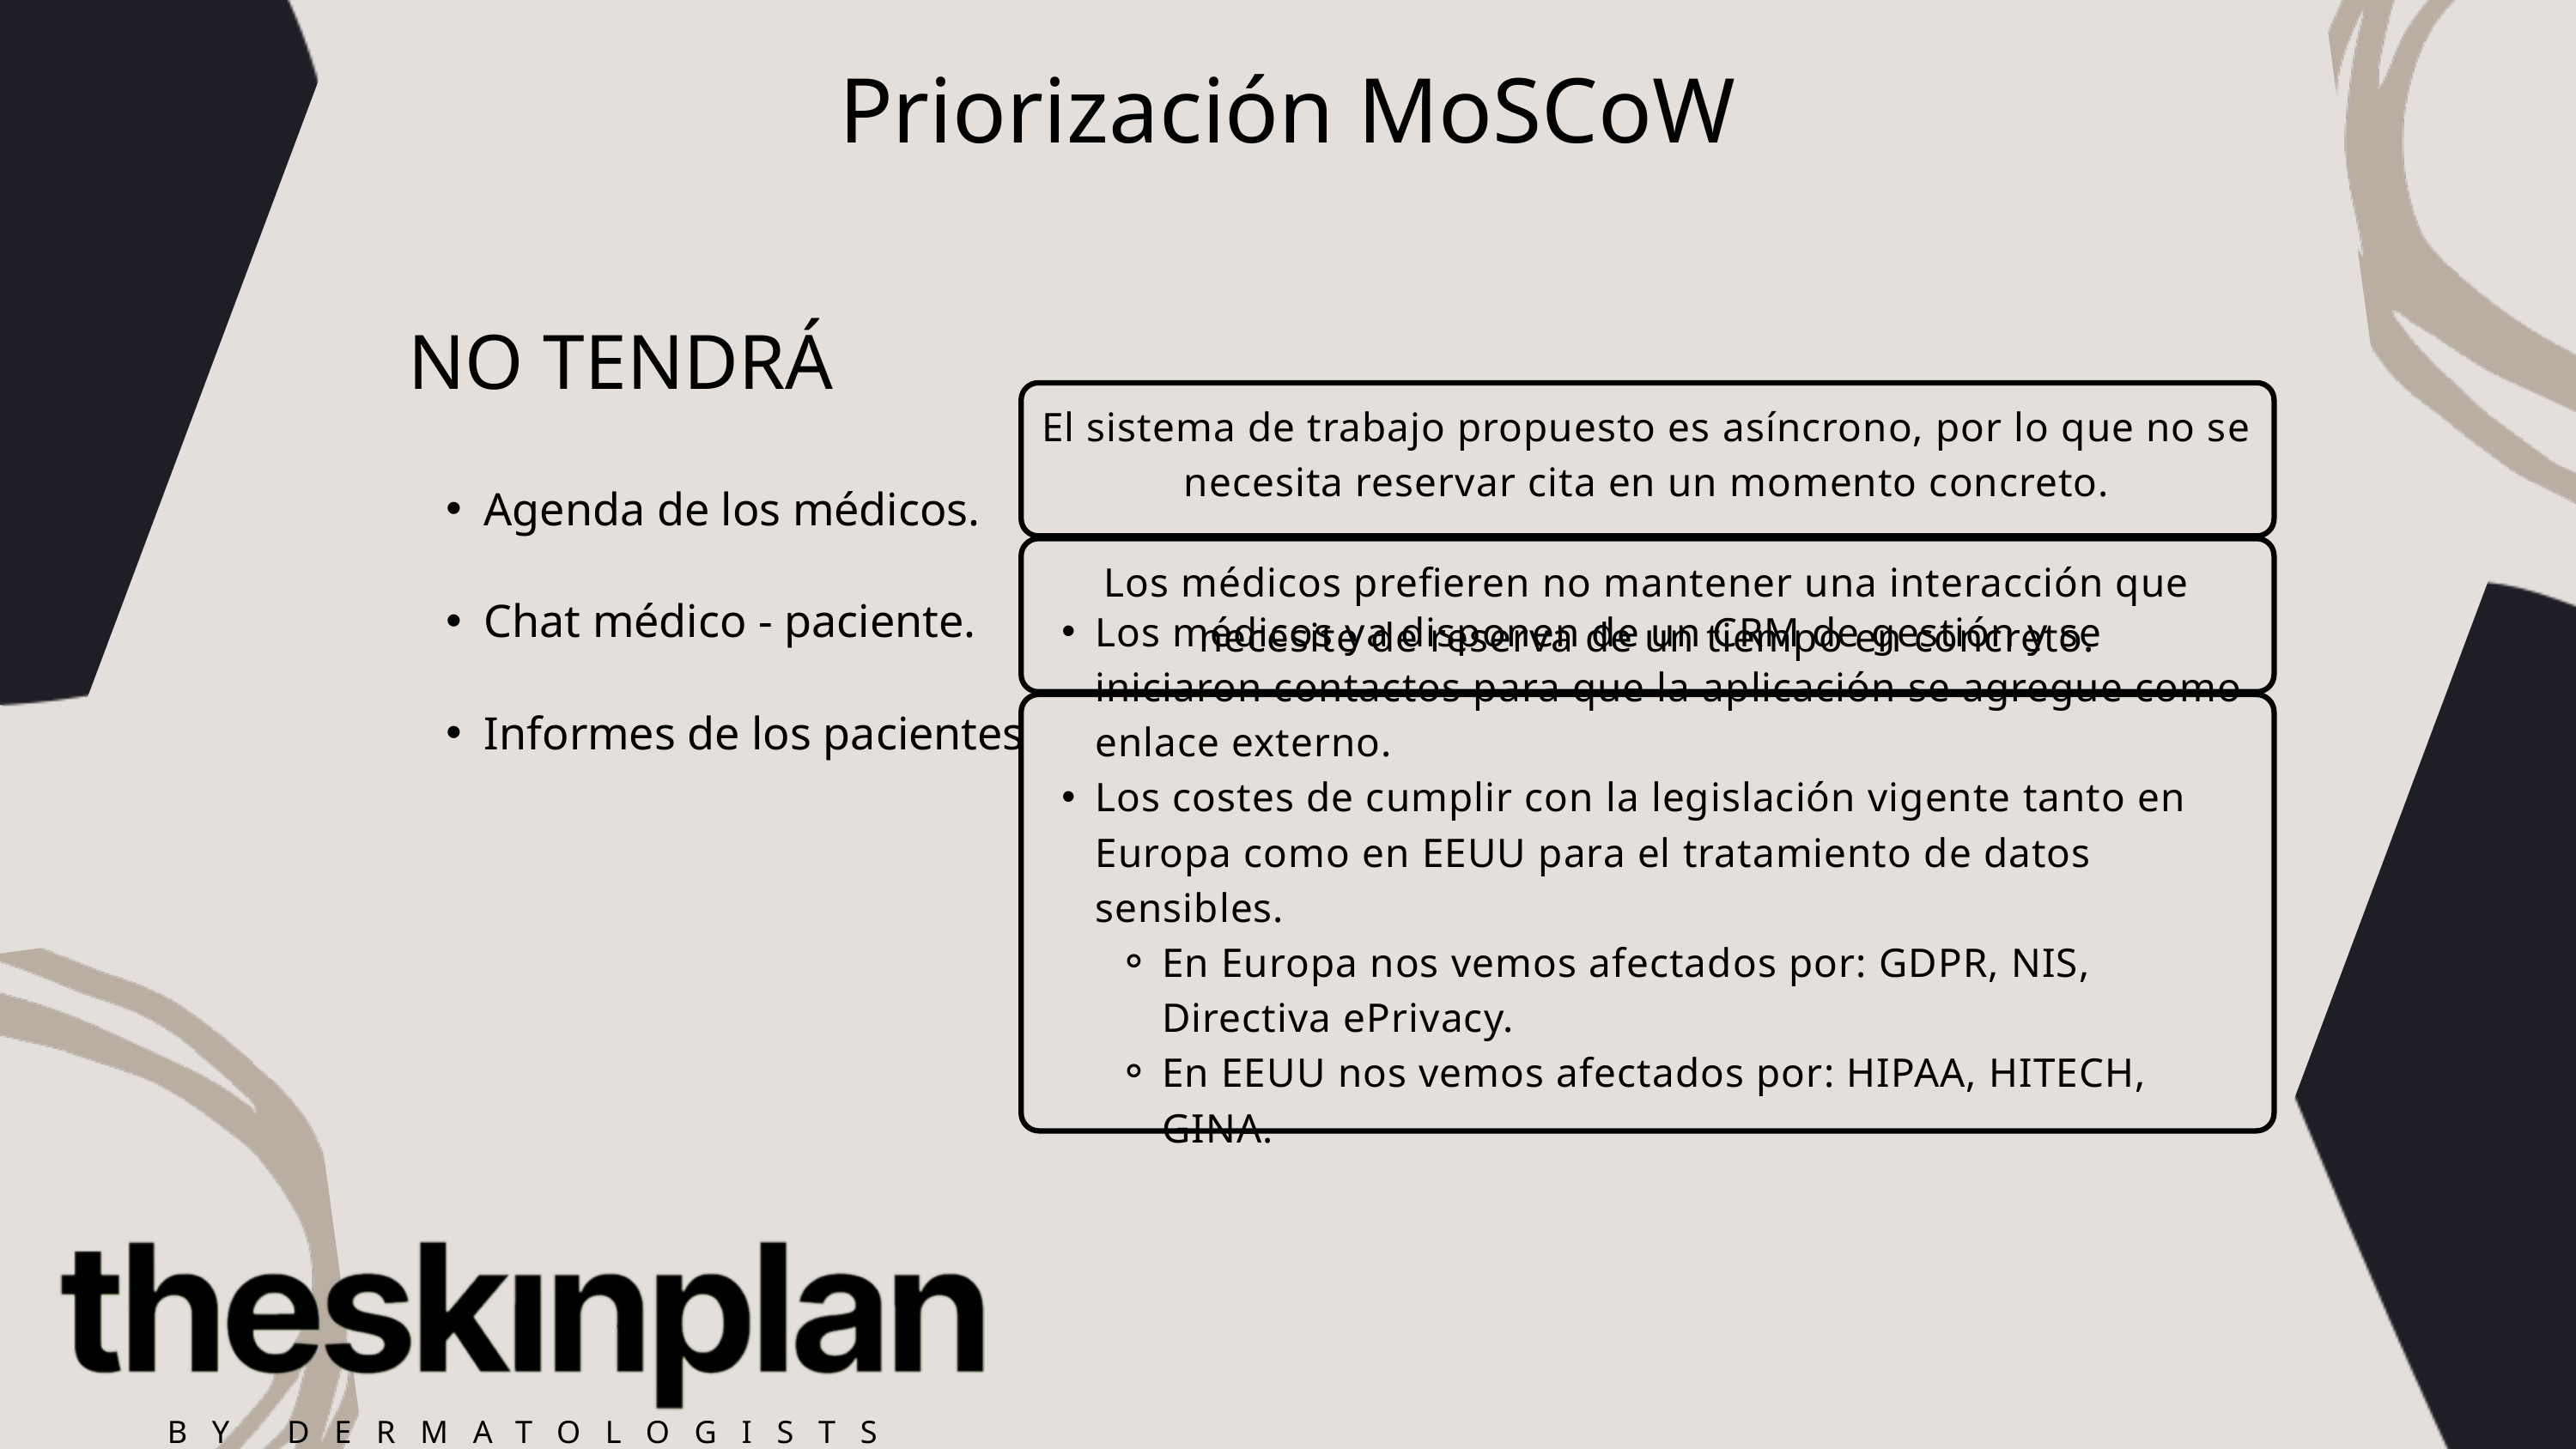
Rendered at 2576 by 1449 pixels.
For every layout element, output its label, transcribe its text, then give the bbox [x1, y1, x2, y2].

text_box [1020, 694, 2275, 1131]
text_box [1020, 538, 2275, 693]
text_box [0, 0, 349, 733]
text_box [0, 913, 331, 1449]
text_box [53, 1209, 992, 1412]
text_box BY DERMATOLOGISTS [72, 1406, 973, 1449]
text_box Priorización MoSCoW [301, 70, 2275, 161]
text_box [1020, 382, 2275, 537]
text_box [2324, 0, 2576, 556]
text_box [2164, 555, 2576, 1449]
text_box Agenda de los médicos. Chat médico - paciente. Informes de los pacientes. [408, 422, 1017, 759]
text_box NO TENDRÁ [408, 300, 1340, 405]
